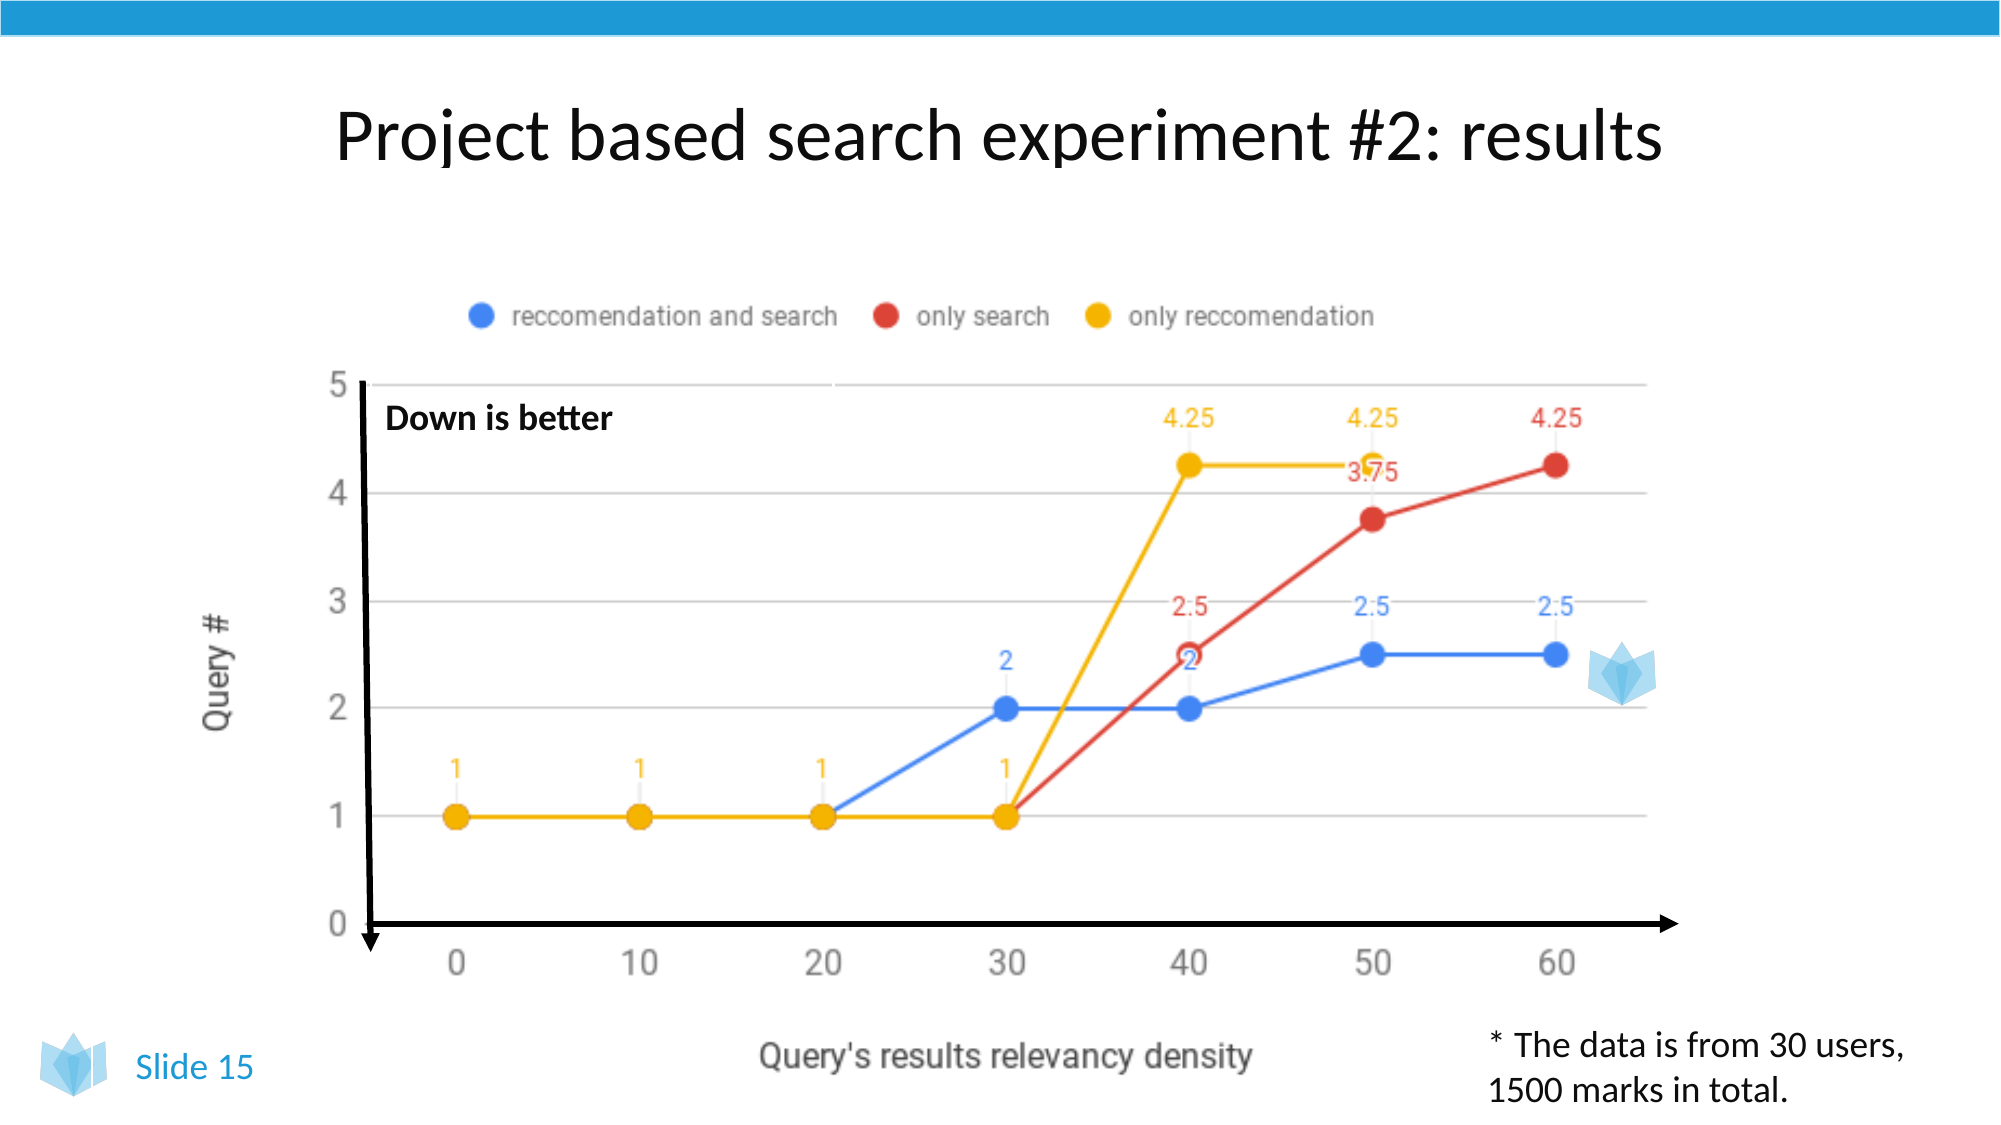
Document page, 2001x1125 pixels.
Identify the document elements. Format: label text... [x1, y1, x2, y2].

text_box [362, 380, 371, 953]
picture [37, 1028, 111, 1102]
text_box Project based search experiment #2: results [0, 93, 2000, 168]
picture [149, 168, 1696, 1125]
text_box [0, 0, 2000, 37]
text_box Slide 15 [91, 1027, 149, 1102]
text_box * The data is from 30 users, 1500 marks in total. [1696, 1027, 1998, 1102]
